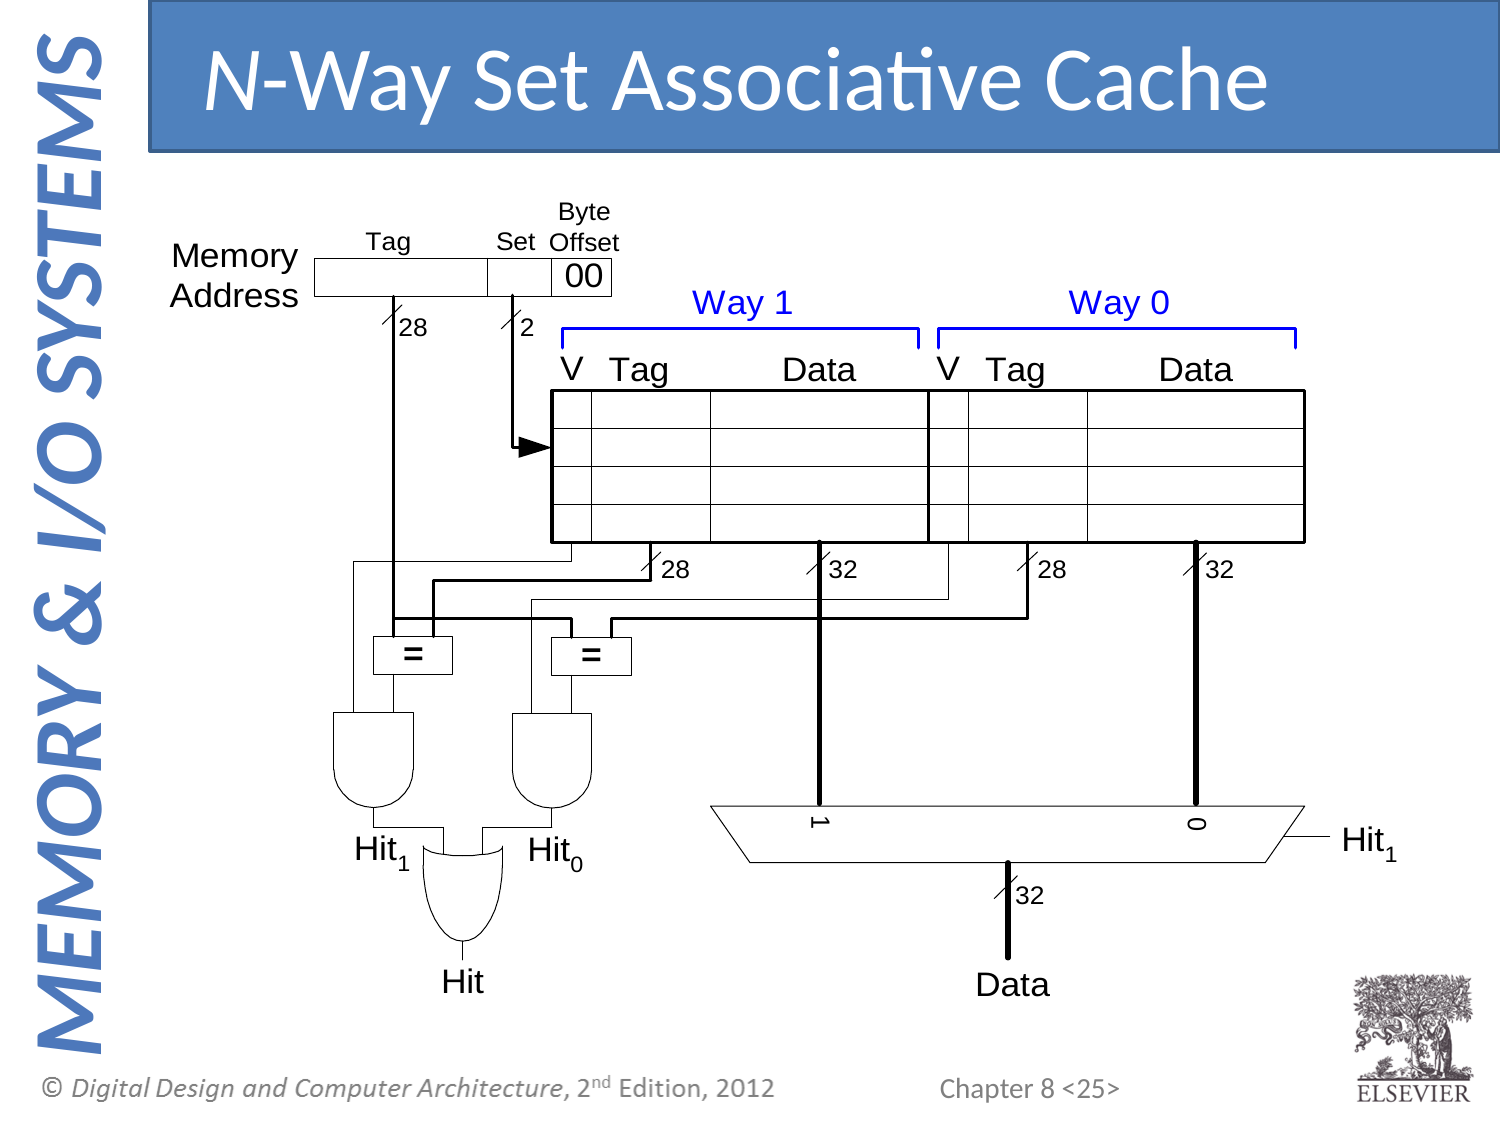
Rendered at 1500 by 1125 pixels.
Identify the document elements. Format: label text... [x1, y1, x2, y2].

text_box N-Way Set Associative Cache [187, 11, 1488, 136]
picture [0, 0, 1500, 1125]
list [140, 187, 1426, 1013]
